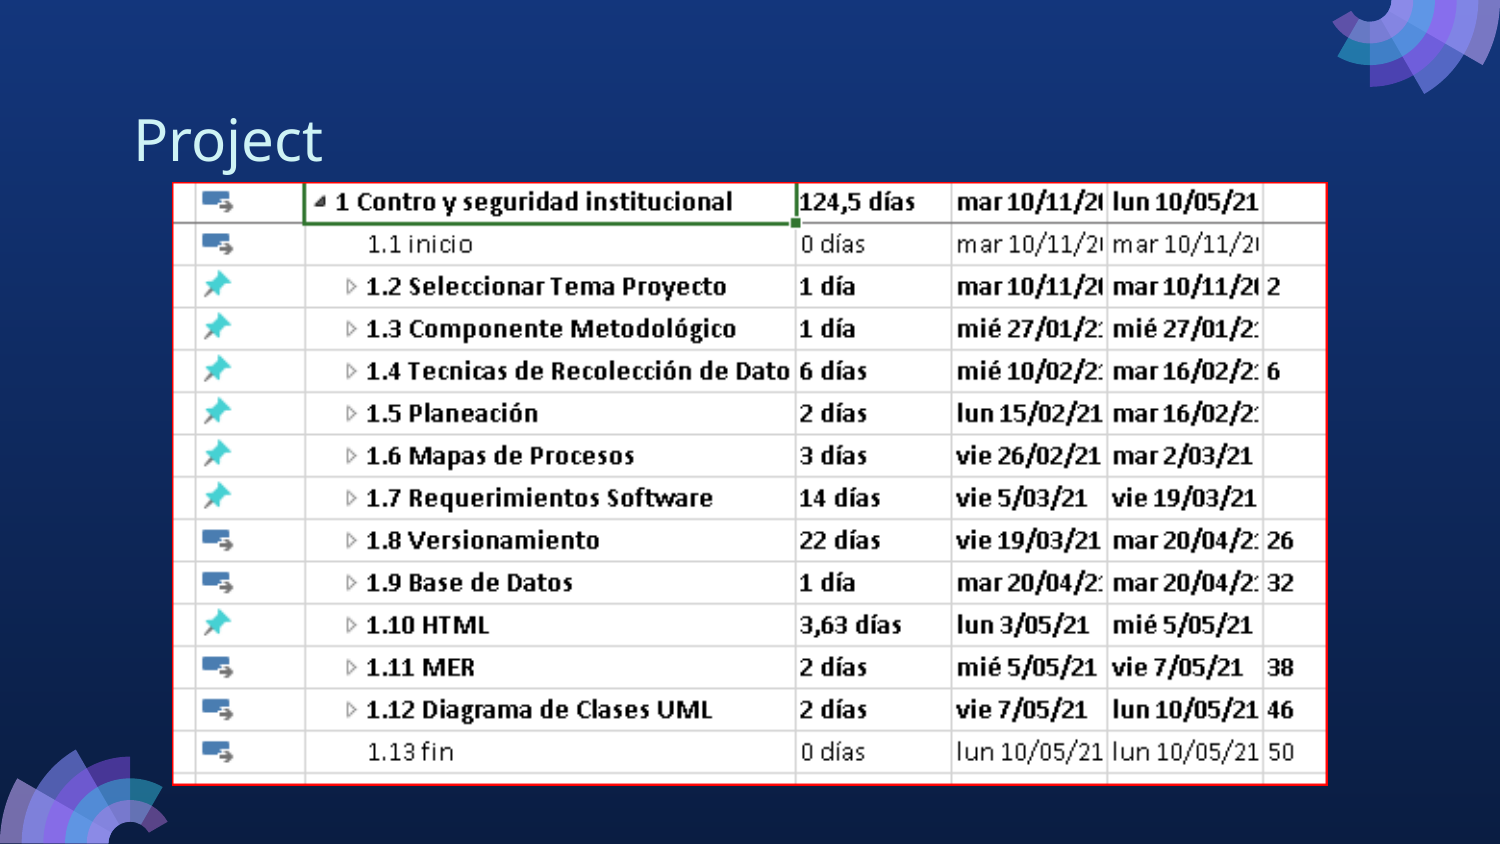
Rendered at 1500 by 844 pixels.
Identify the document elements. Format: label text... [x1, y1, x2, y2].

picture [172, 182, 1328, 787]
title Project [118, 88, 1382, 183]
